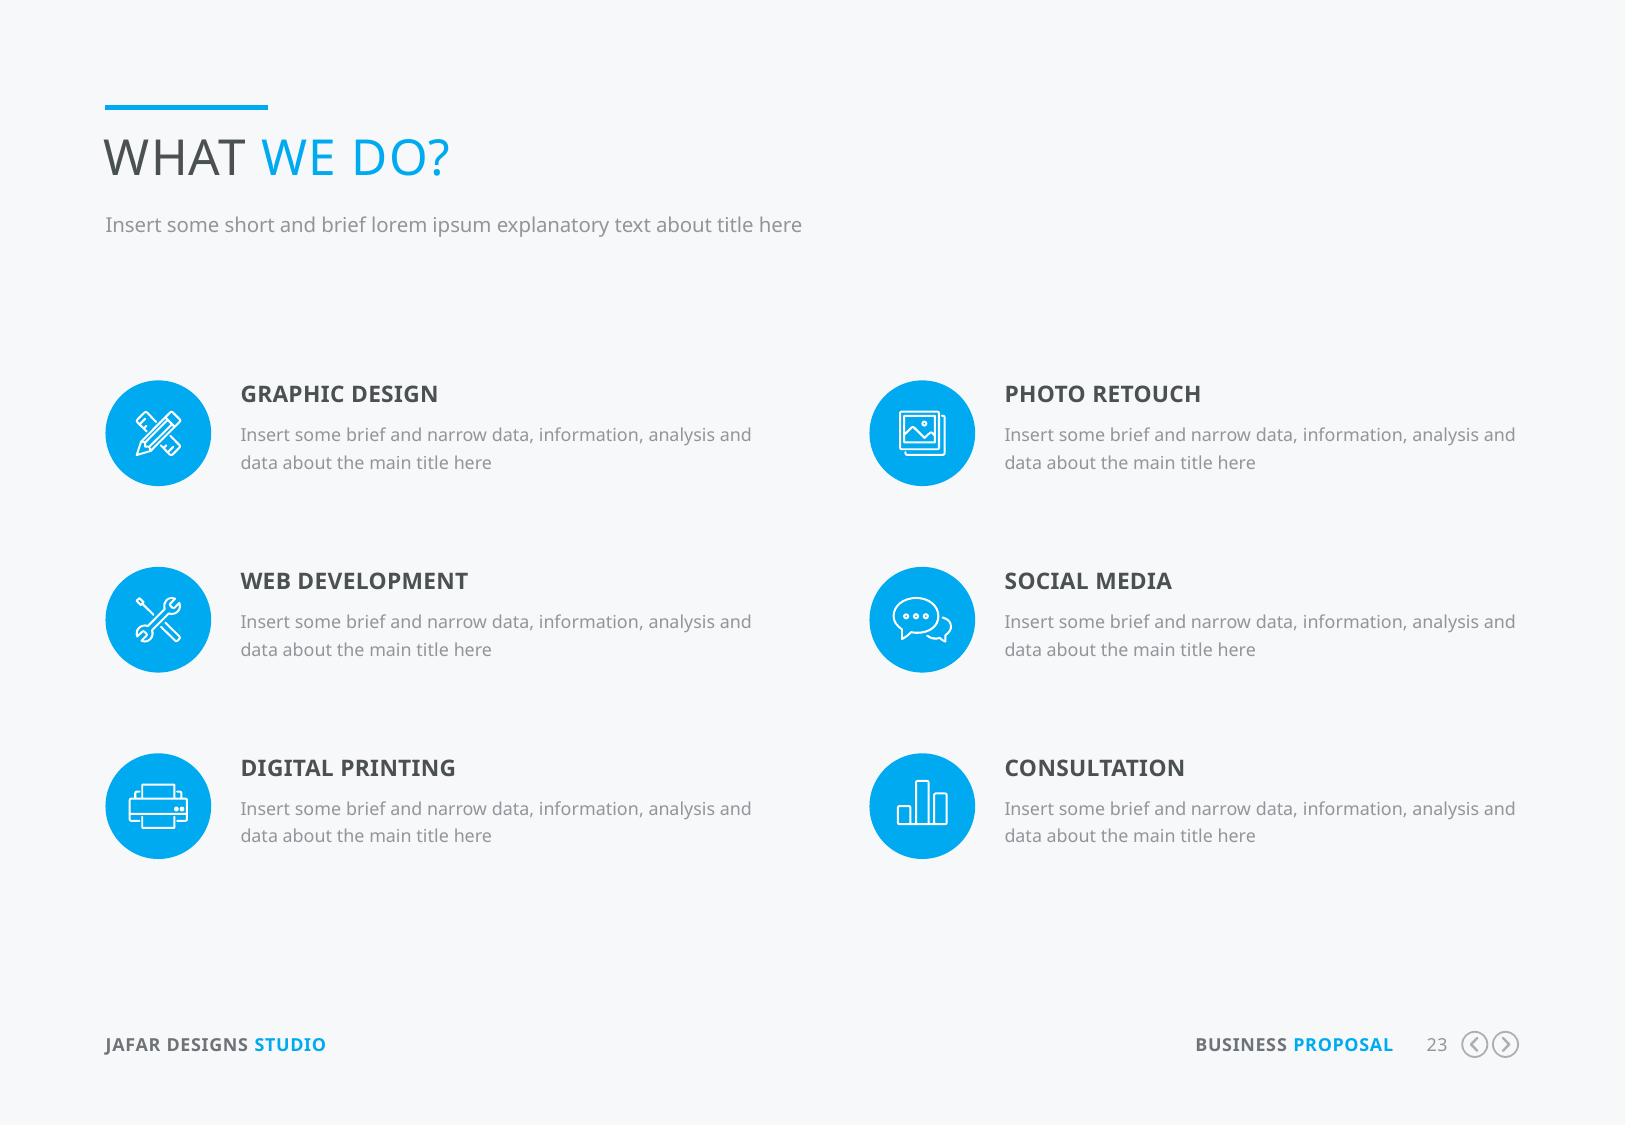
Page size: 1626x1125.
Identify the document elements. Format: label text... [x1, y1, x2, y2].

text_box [1004, 566, 1519, 661]
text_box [240, 753, 755, 848]
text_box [240, 379, 755, 474]
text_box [105, 380, 212, 487]
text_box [105, 566, 212, 673]
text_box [869, 753, 976, 859]
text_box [1004, 379, 1519, 474]
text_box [1004, 753, 1519, 848]
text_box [240, 566, 755, 661]
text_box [869, 566, 976, 673]
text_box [869, 380, 976, 487]
list Insert some short and brief lorem ipsum explanatory text about title here [105, 209, 1519, 241]
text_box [105, 753, 212, 859]
list What We Do? [103, 125, 1518, 188]
